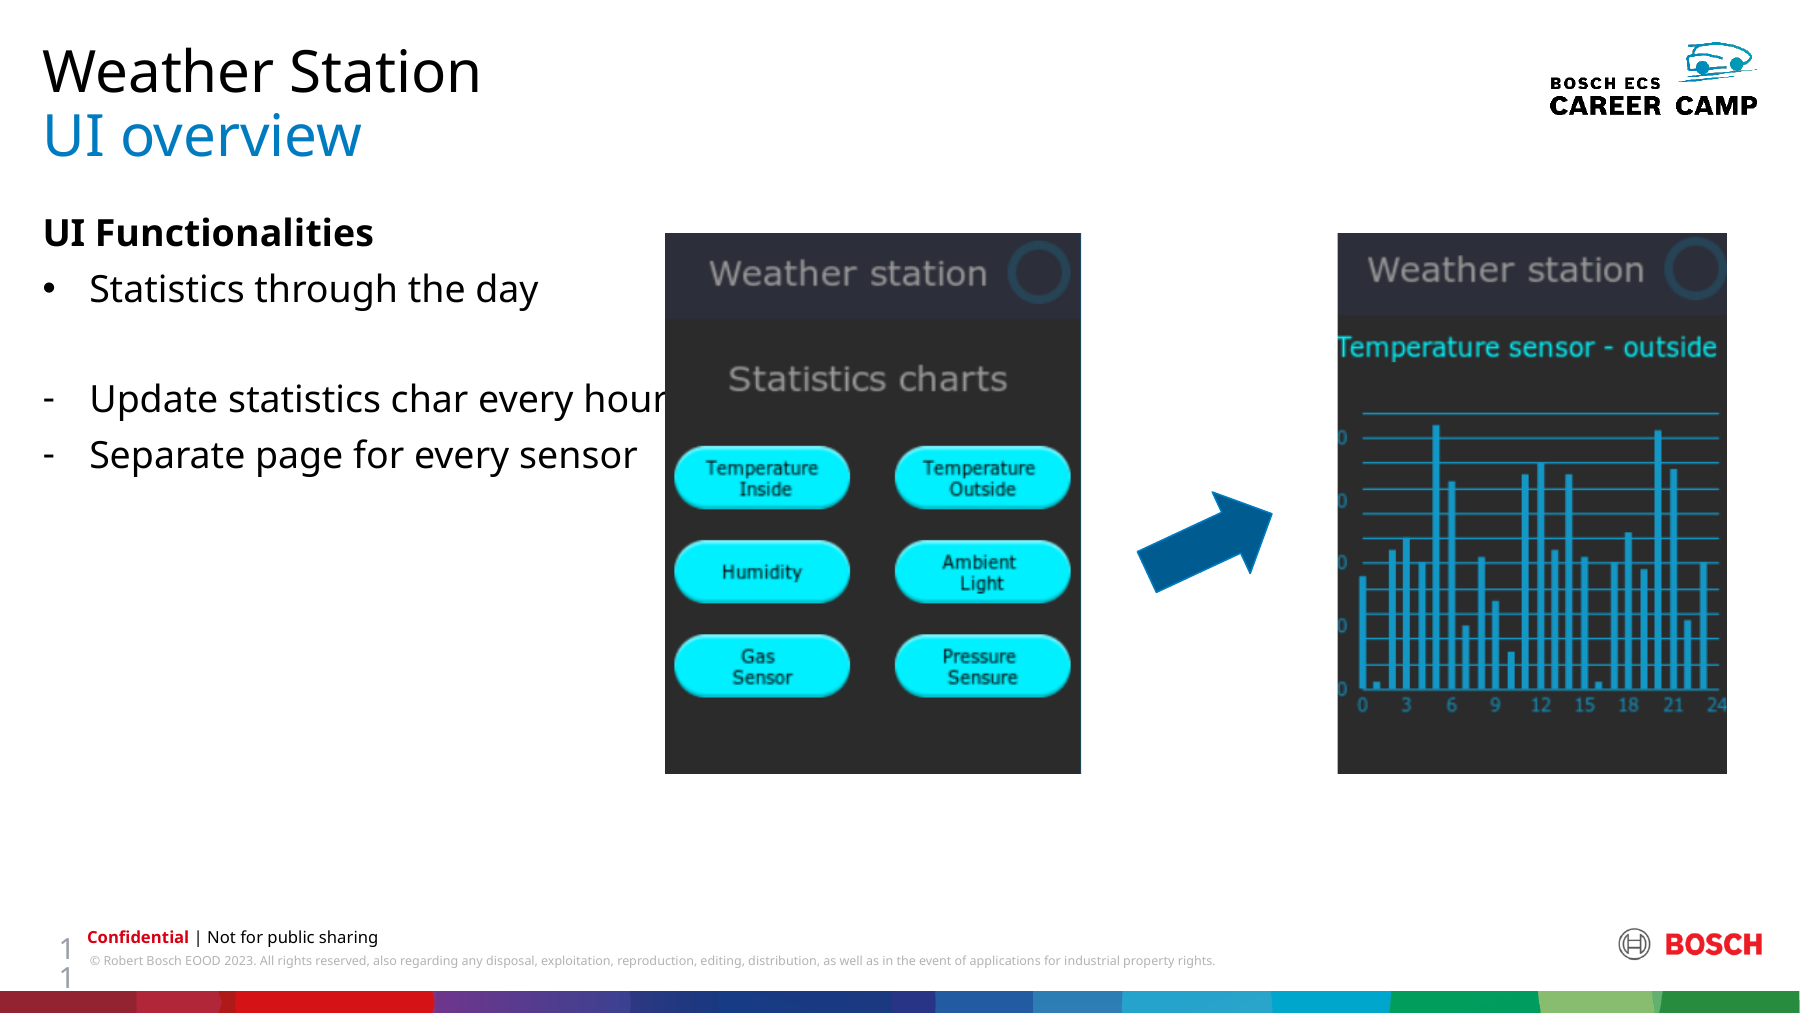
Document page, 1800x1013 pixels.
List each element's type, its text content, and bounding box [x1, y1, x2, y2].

picture [1390, 896, 1800, 1013]
picture [1337, 233, 1727, 774]
text_box UI Functionalities Statistics through the day Update statistics char every hour Separate page for every sensor [42, 209, 817, 397]
picture [0, 905, 1272, 1013]
slide_number 11 [43, 923, 92, 991]
list Weather Station [42, 42, 1757, 107]
text_box [1137, 491, 1272, 593]
picture [664, 233, 1082, 774]
title UI overview [42, 107, 1757, 171]
